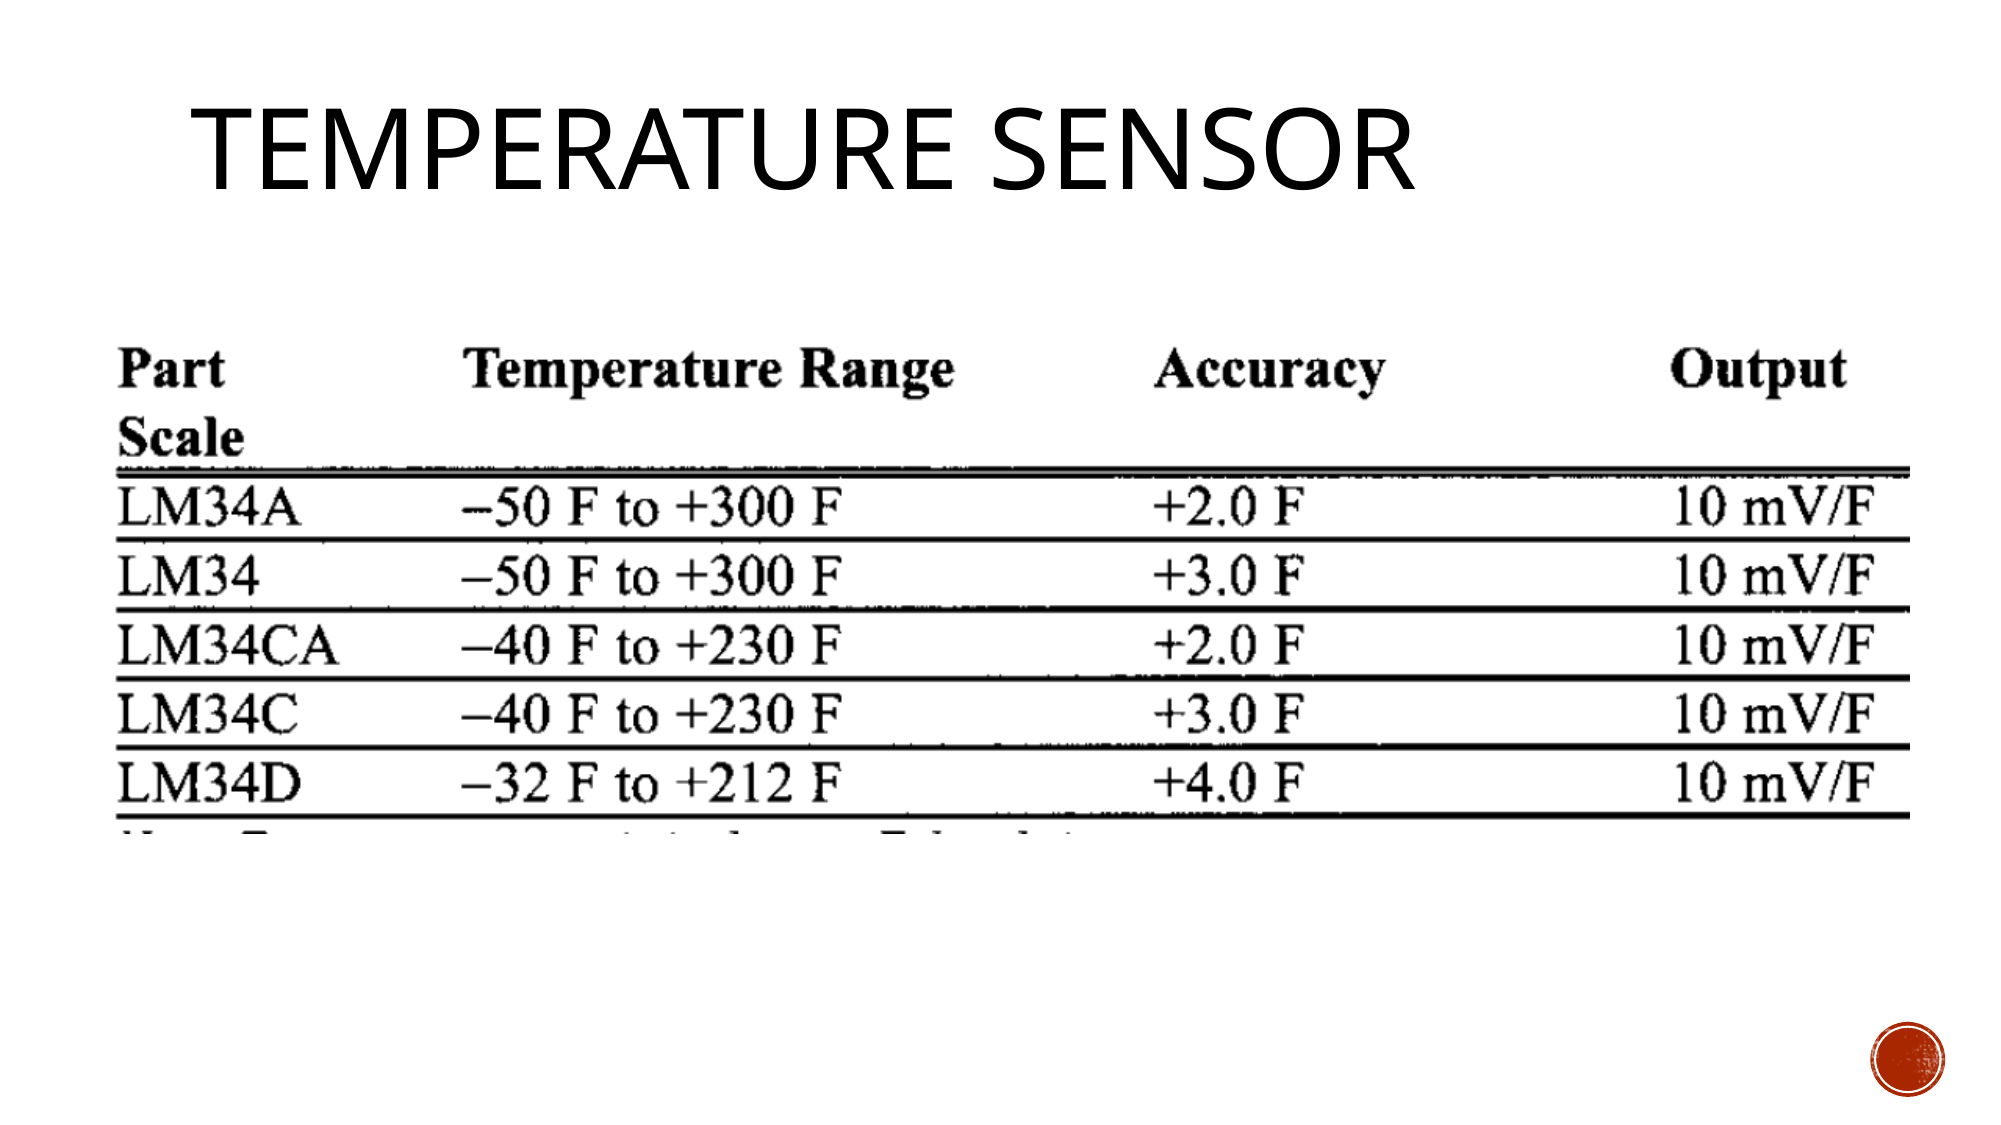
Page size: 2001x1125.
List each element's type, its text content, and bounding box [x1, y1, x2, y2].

picture [1870, 1021, 1946, 1097]
title TEMPERATURE SENSOR [175, 79, 1826, 228]
picture [91, 324, 1910, 834]
